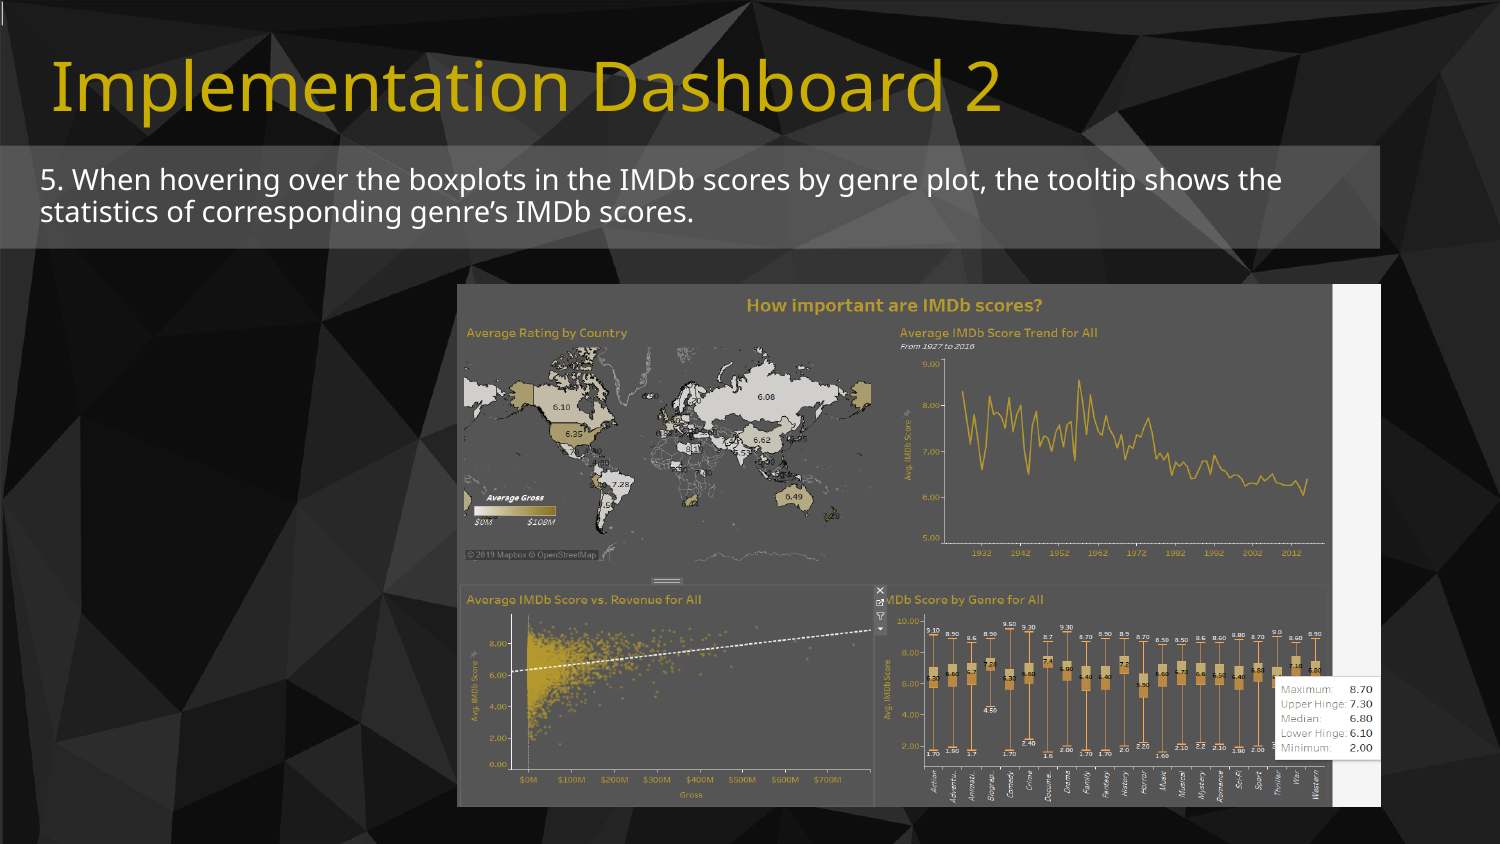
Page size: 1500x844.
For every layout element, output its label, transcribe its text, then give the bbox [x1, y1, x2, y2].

picture [0, 0, 1500, 844]
title Implementation Dashboard 2 [0, 36, 1398, 131]
list 5. When hovering over the boxplots in the IMDb scores by genre plot, the tooltip shows the statistics of corresponding genre’s IMDb scores. [0, 150, 1398, 711]
text_box [0, 145, 1381, 150]
